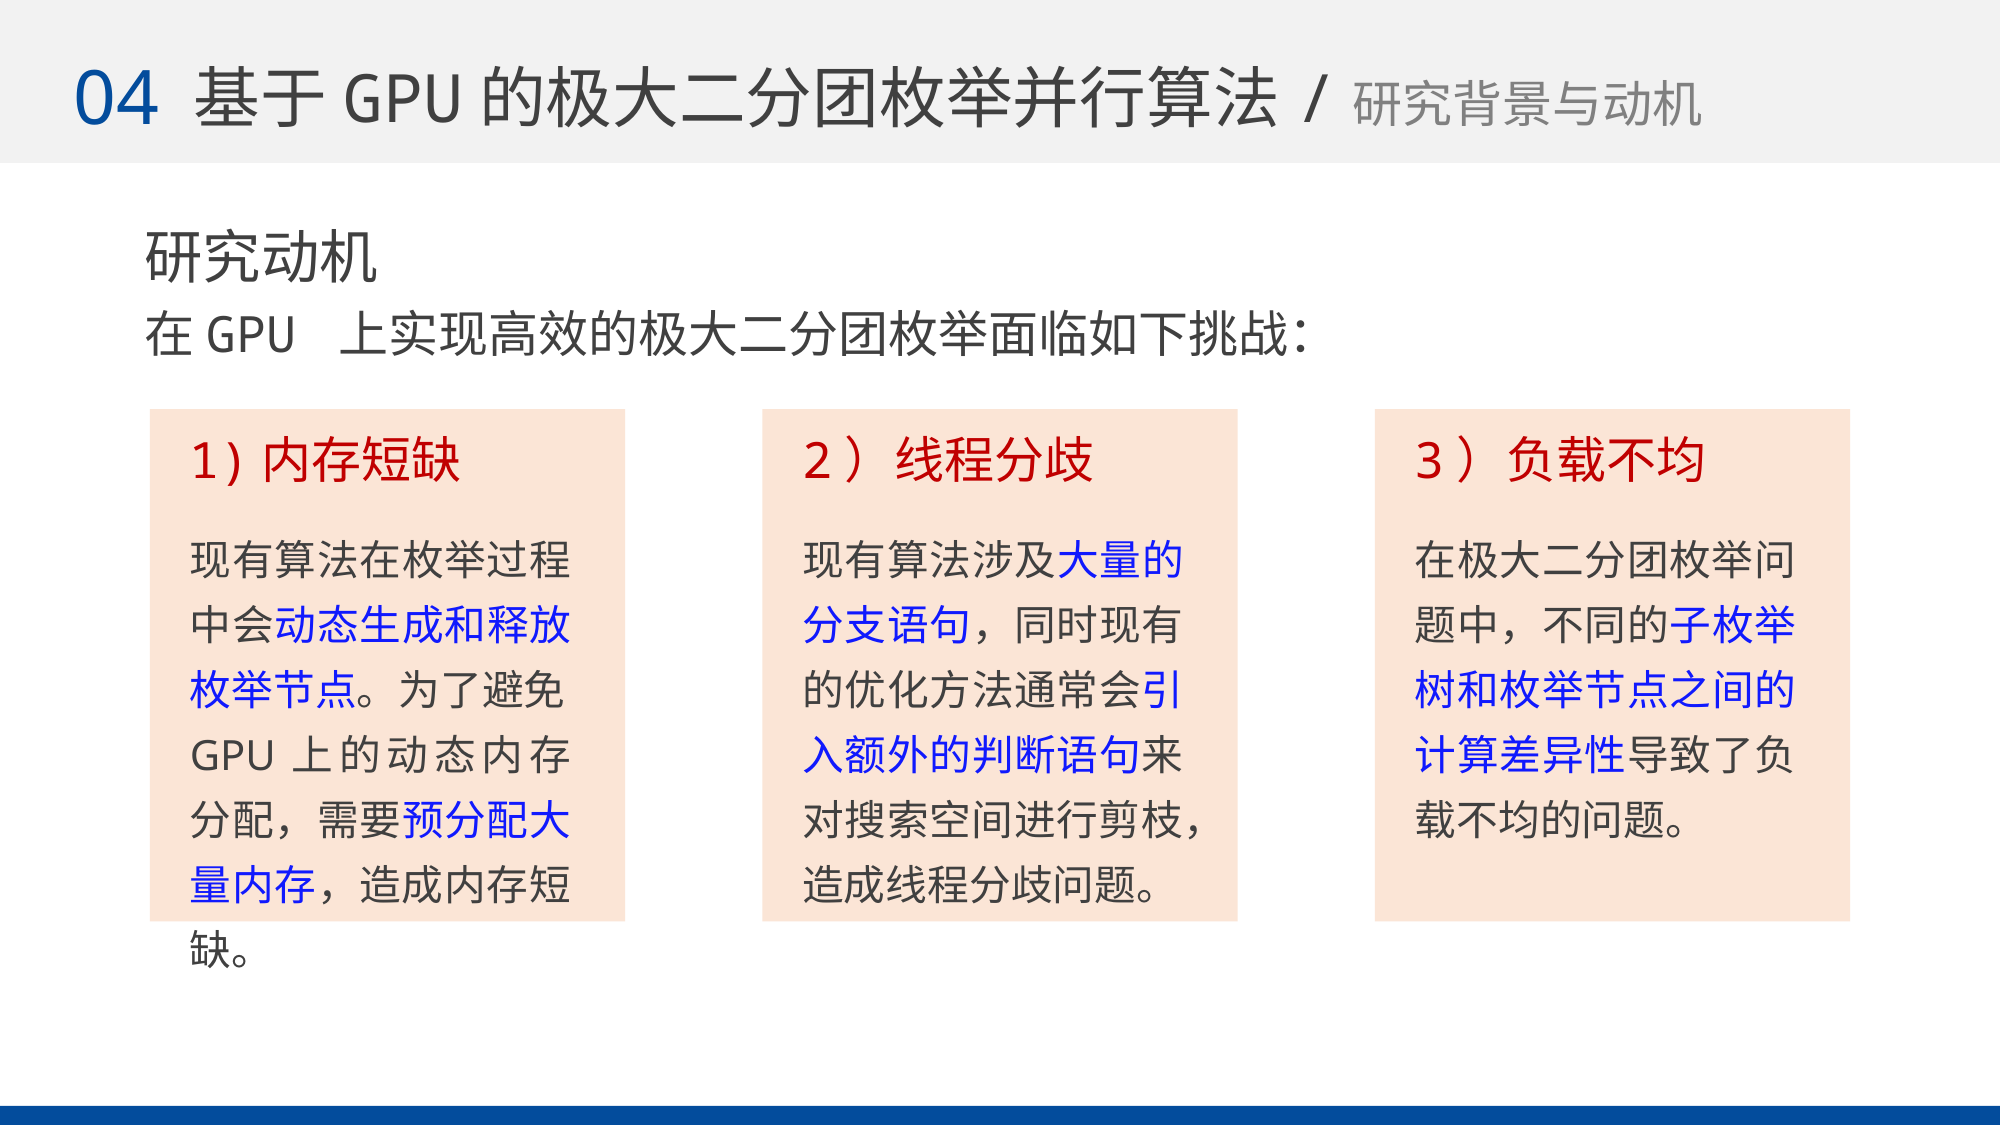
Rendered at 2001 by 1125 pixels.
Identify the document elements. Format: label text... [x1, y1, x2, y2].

text_box [0, 1105, 2000, 1125]
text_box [149, 408, 626, 922]
text_box [0, 0, 2000, 164]
slide_number 36 [1476, 52, 1927, 113]
text_box 基于GPU的极大二分团枚举并行算法/研究背景与动机 [179, 48, 1755, 144]
text_box 研究动机 在GPU 上实现高效的极大二分团枚举面临如下挑战： [129, 212, 1557, 370]
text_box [762, 408, 1238, 922]
text_box 04 [53, 42, 179, 147]
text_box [1374, 408, 1851, 922]
